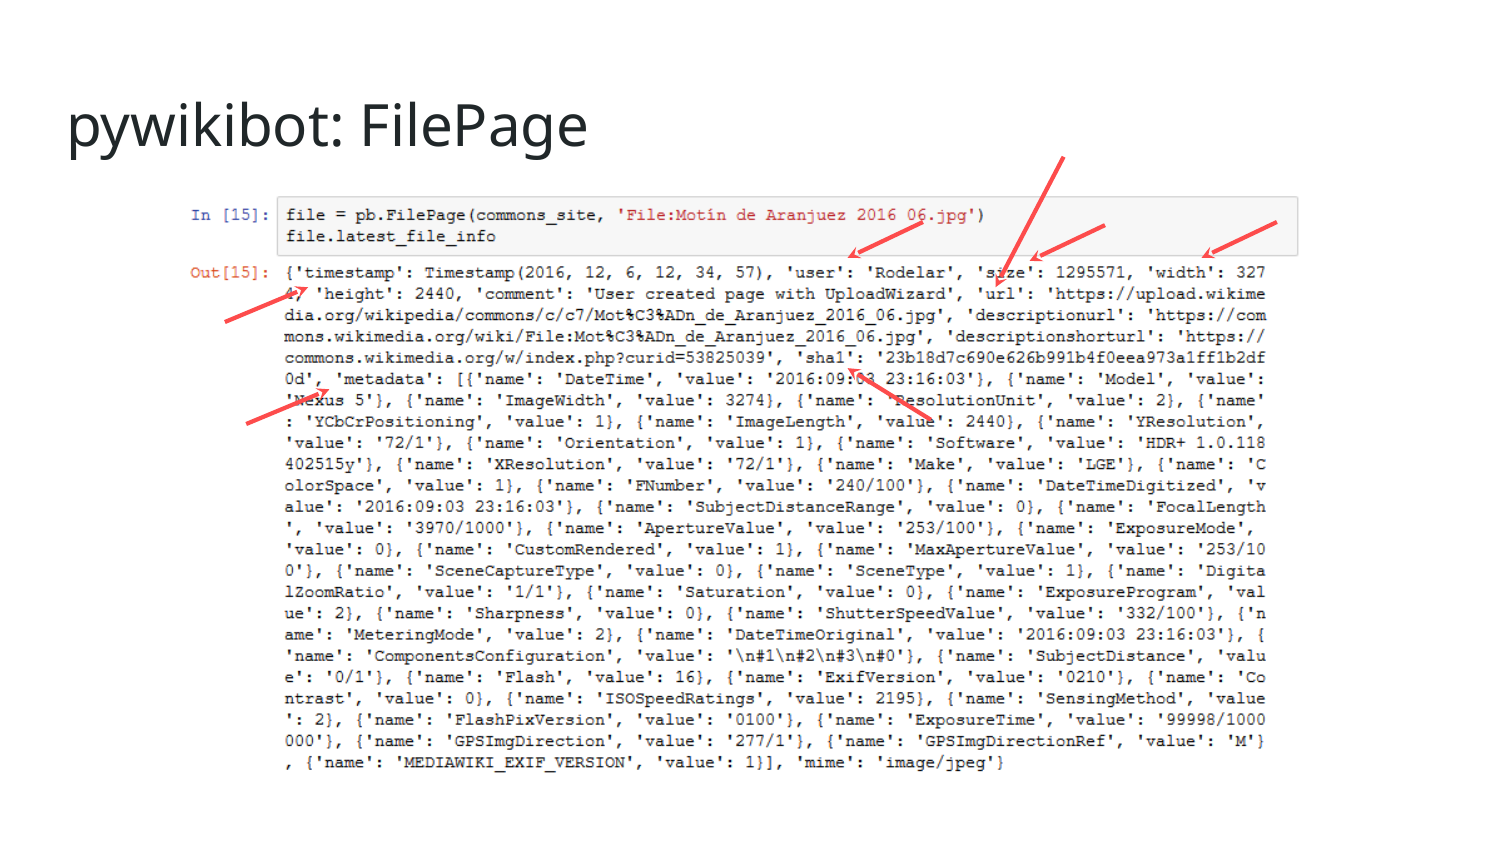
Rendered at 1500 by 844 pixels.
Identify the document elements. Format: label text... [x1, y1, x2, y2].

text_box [847, 221, 924, 258]
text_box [847, 367, 932, 421]
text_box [245, 389, 330, 425]
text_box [1069, 224, 1106, 262]
title pywikibot: FilePage [51, 72, 1449, 167]
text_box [995, 156, 1064, 288]
picture [188, 184, 1312, 795]
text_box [224, 286, 309, 323]
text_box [1201, 221, 1278, 258]
